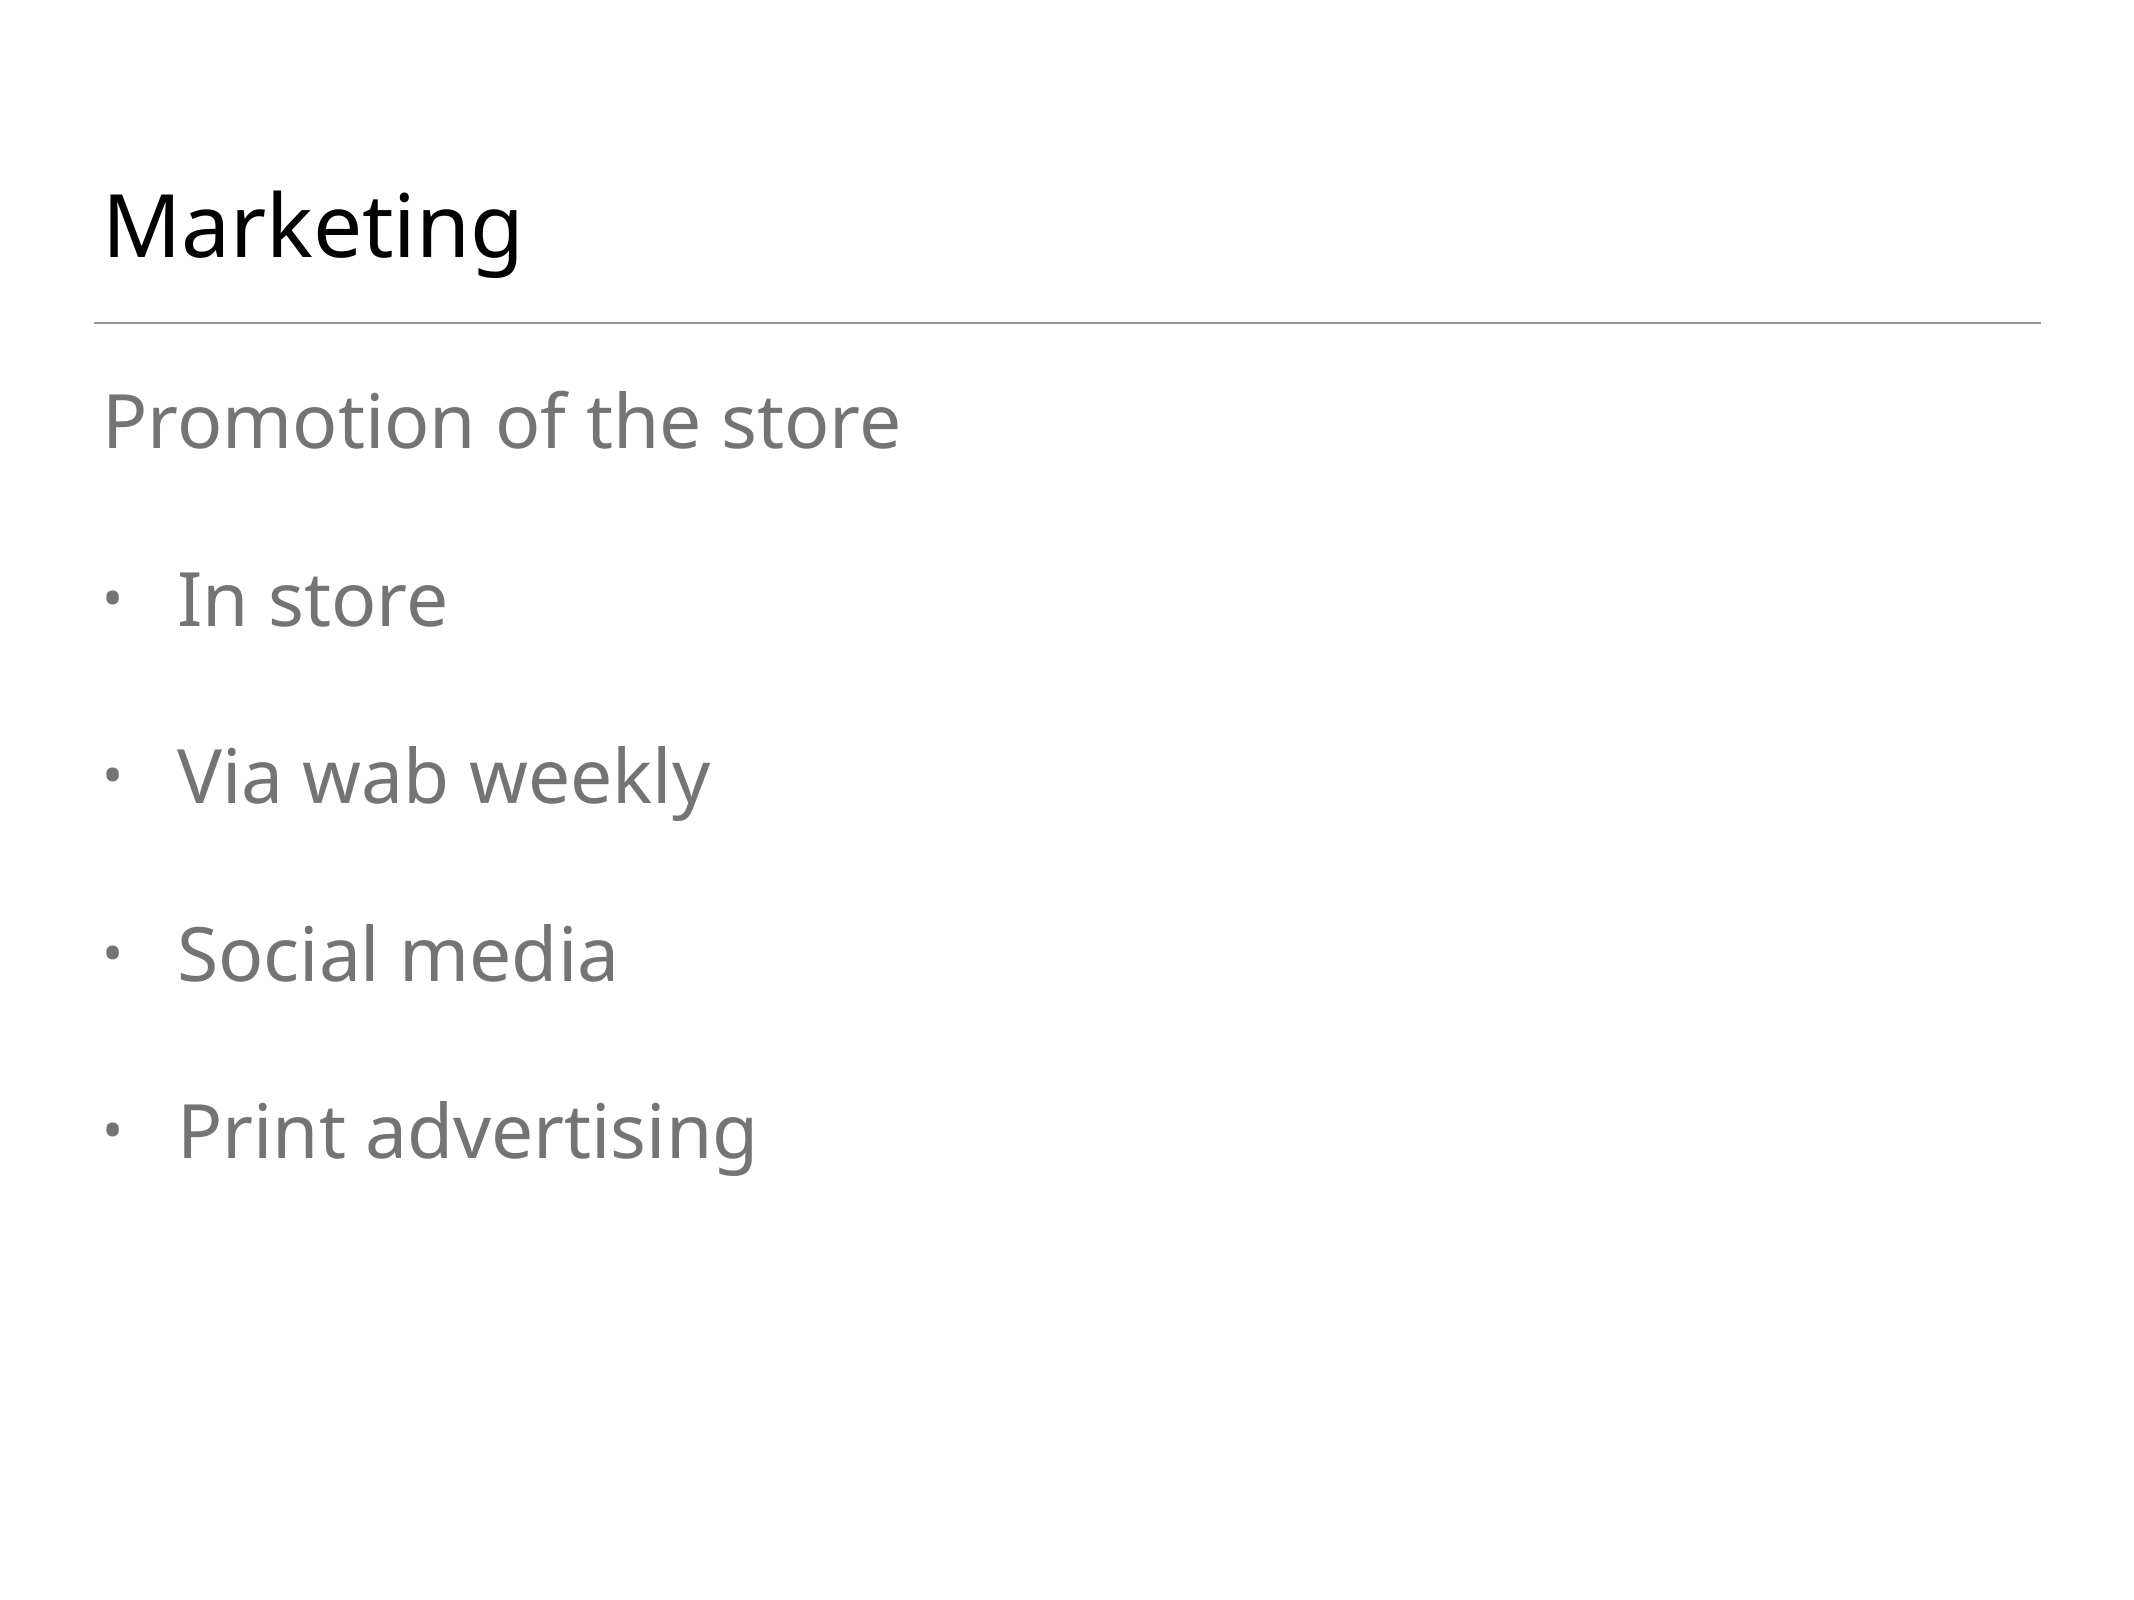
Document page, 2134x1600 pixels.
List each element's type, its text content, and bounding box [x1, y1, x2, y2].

list Promotion of the store In store Via wab weekly Social media Print advertising [93, 365, 2041, 1460]
title Marketing [93, 53, 2041, 284]
